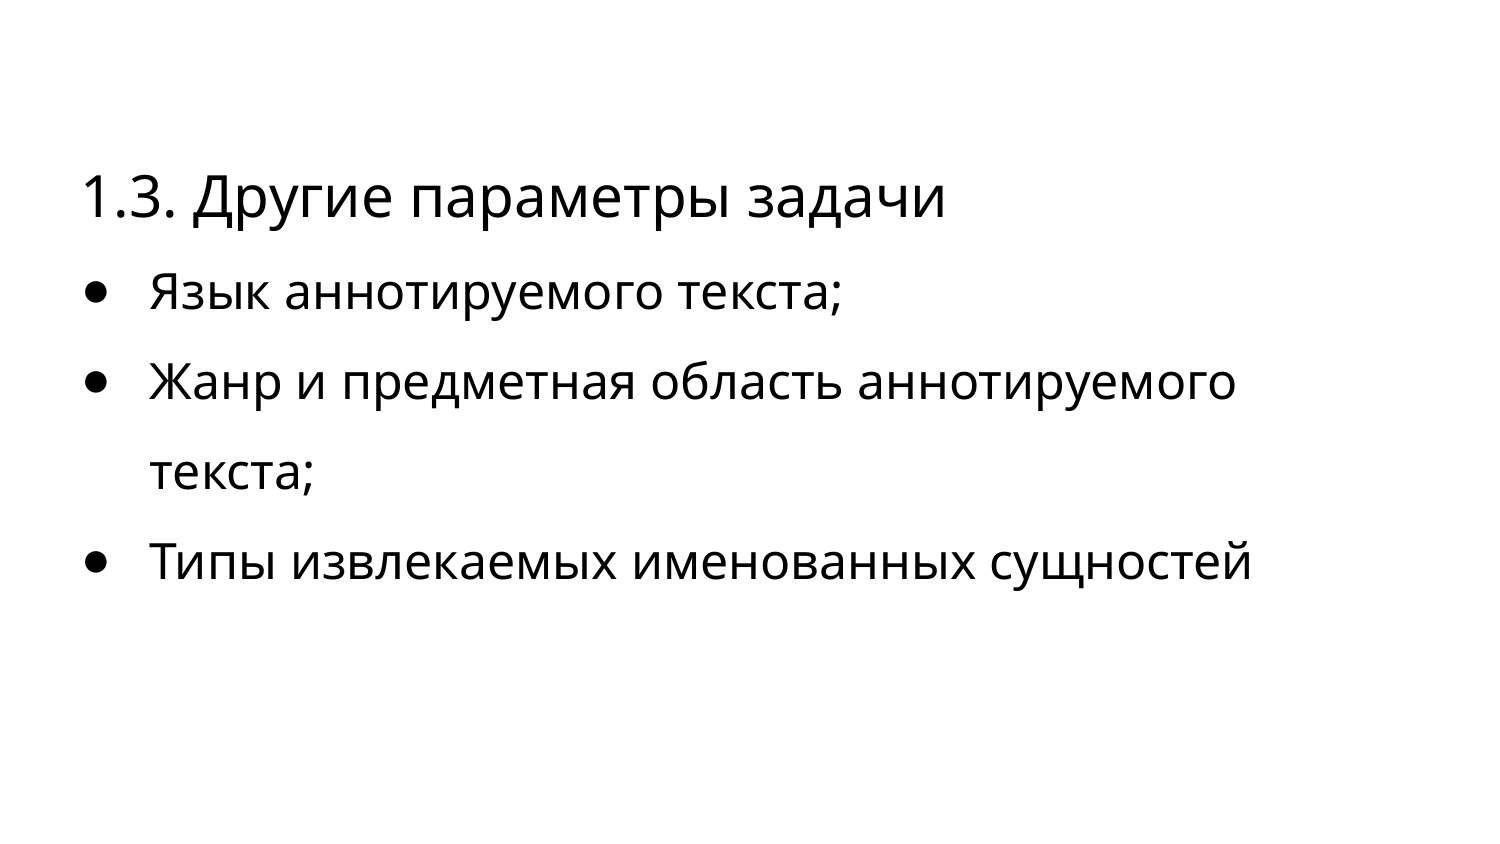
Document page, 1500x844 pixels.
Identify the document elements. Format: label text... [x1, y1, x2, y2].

list 1.3. Другие параметры задачи Язык аннотируемого текста; Жанр и предметная область аннотируемого текста; Типы извлекаемых именованных сущностей [59, 109, 1410, 721]
